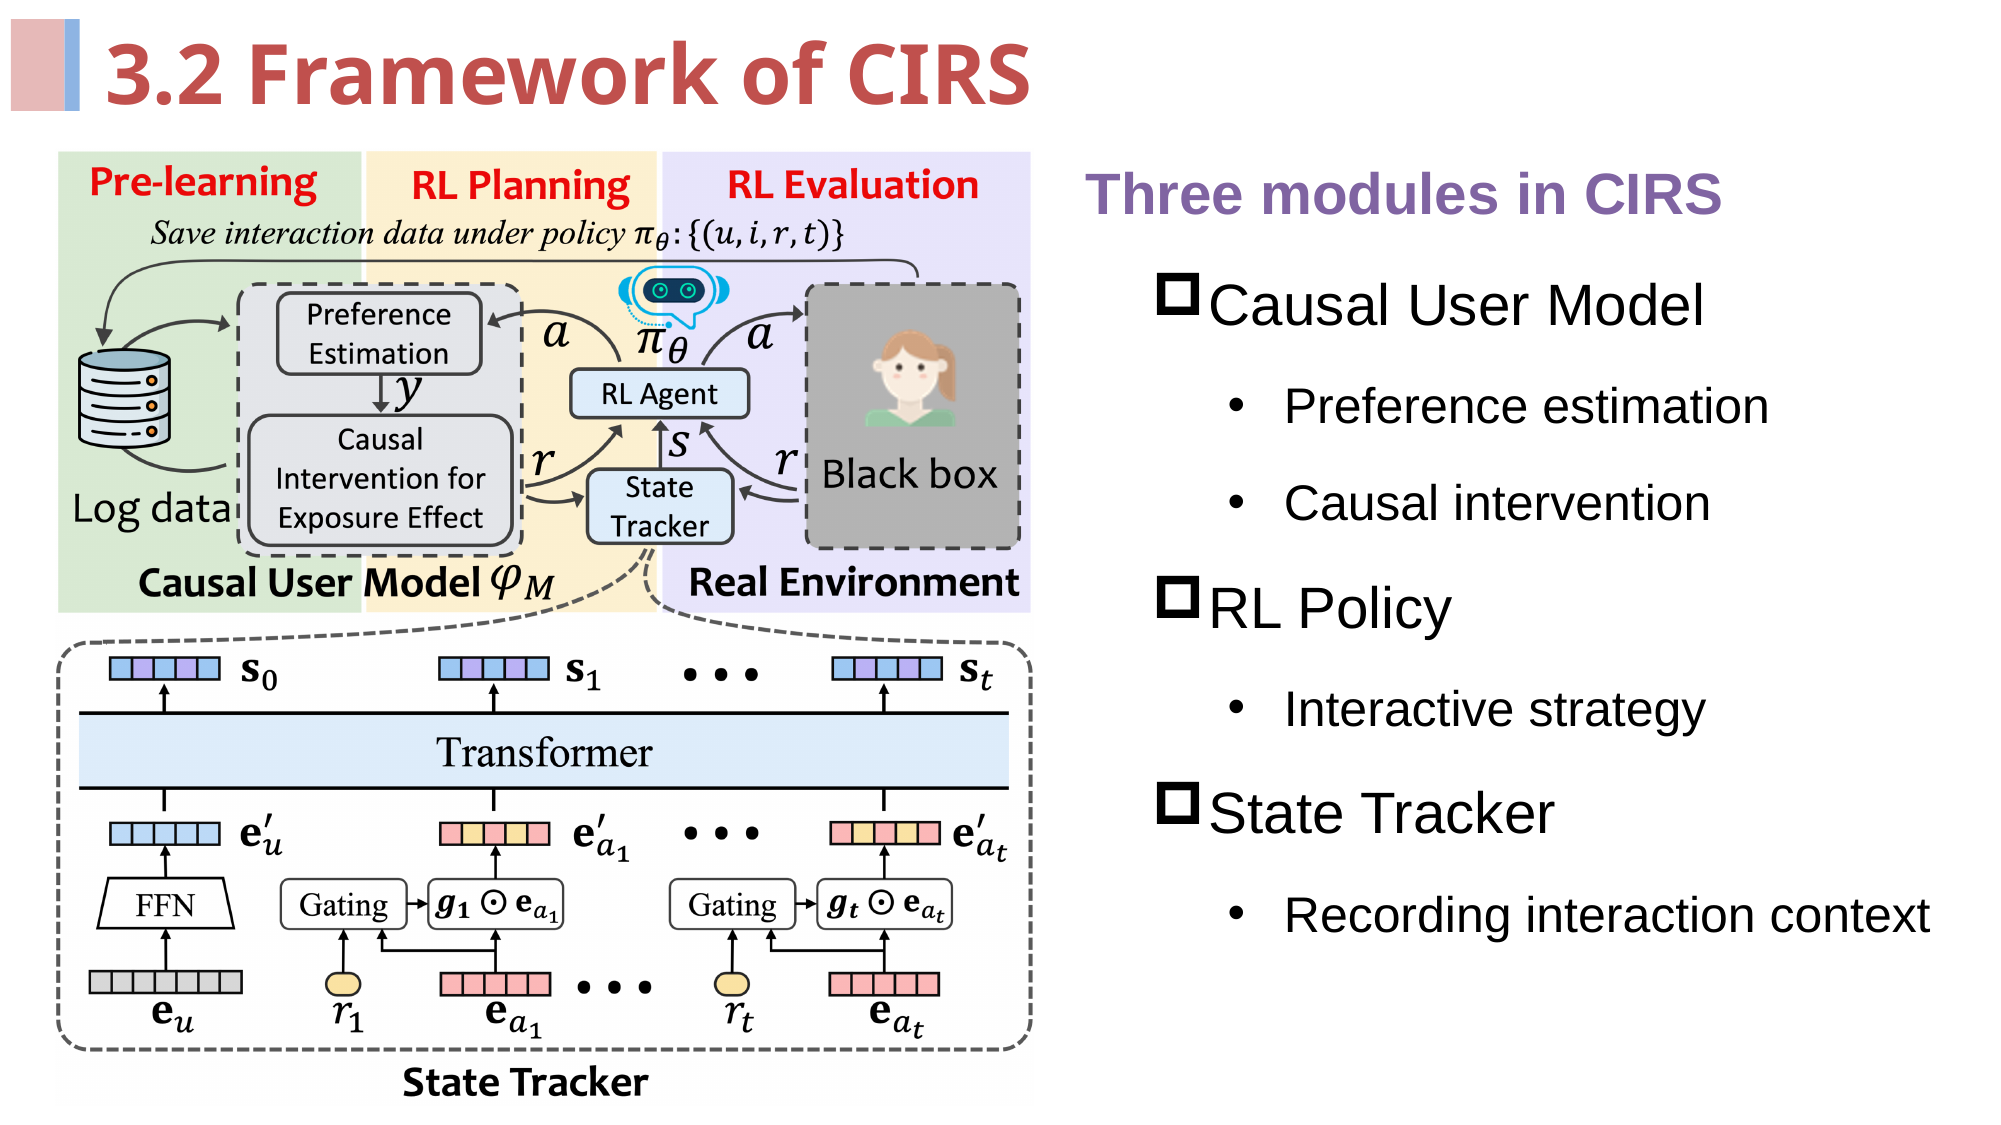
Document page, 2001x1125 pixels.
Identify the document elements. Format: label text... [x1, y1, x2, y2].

picture [54, 148, 1034, 1107]
text_box 3.2 Framework of CIRS [90, 0, 1842, 115]
text_box Three modules in CIRS [1070, 149, 1833, 234]
